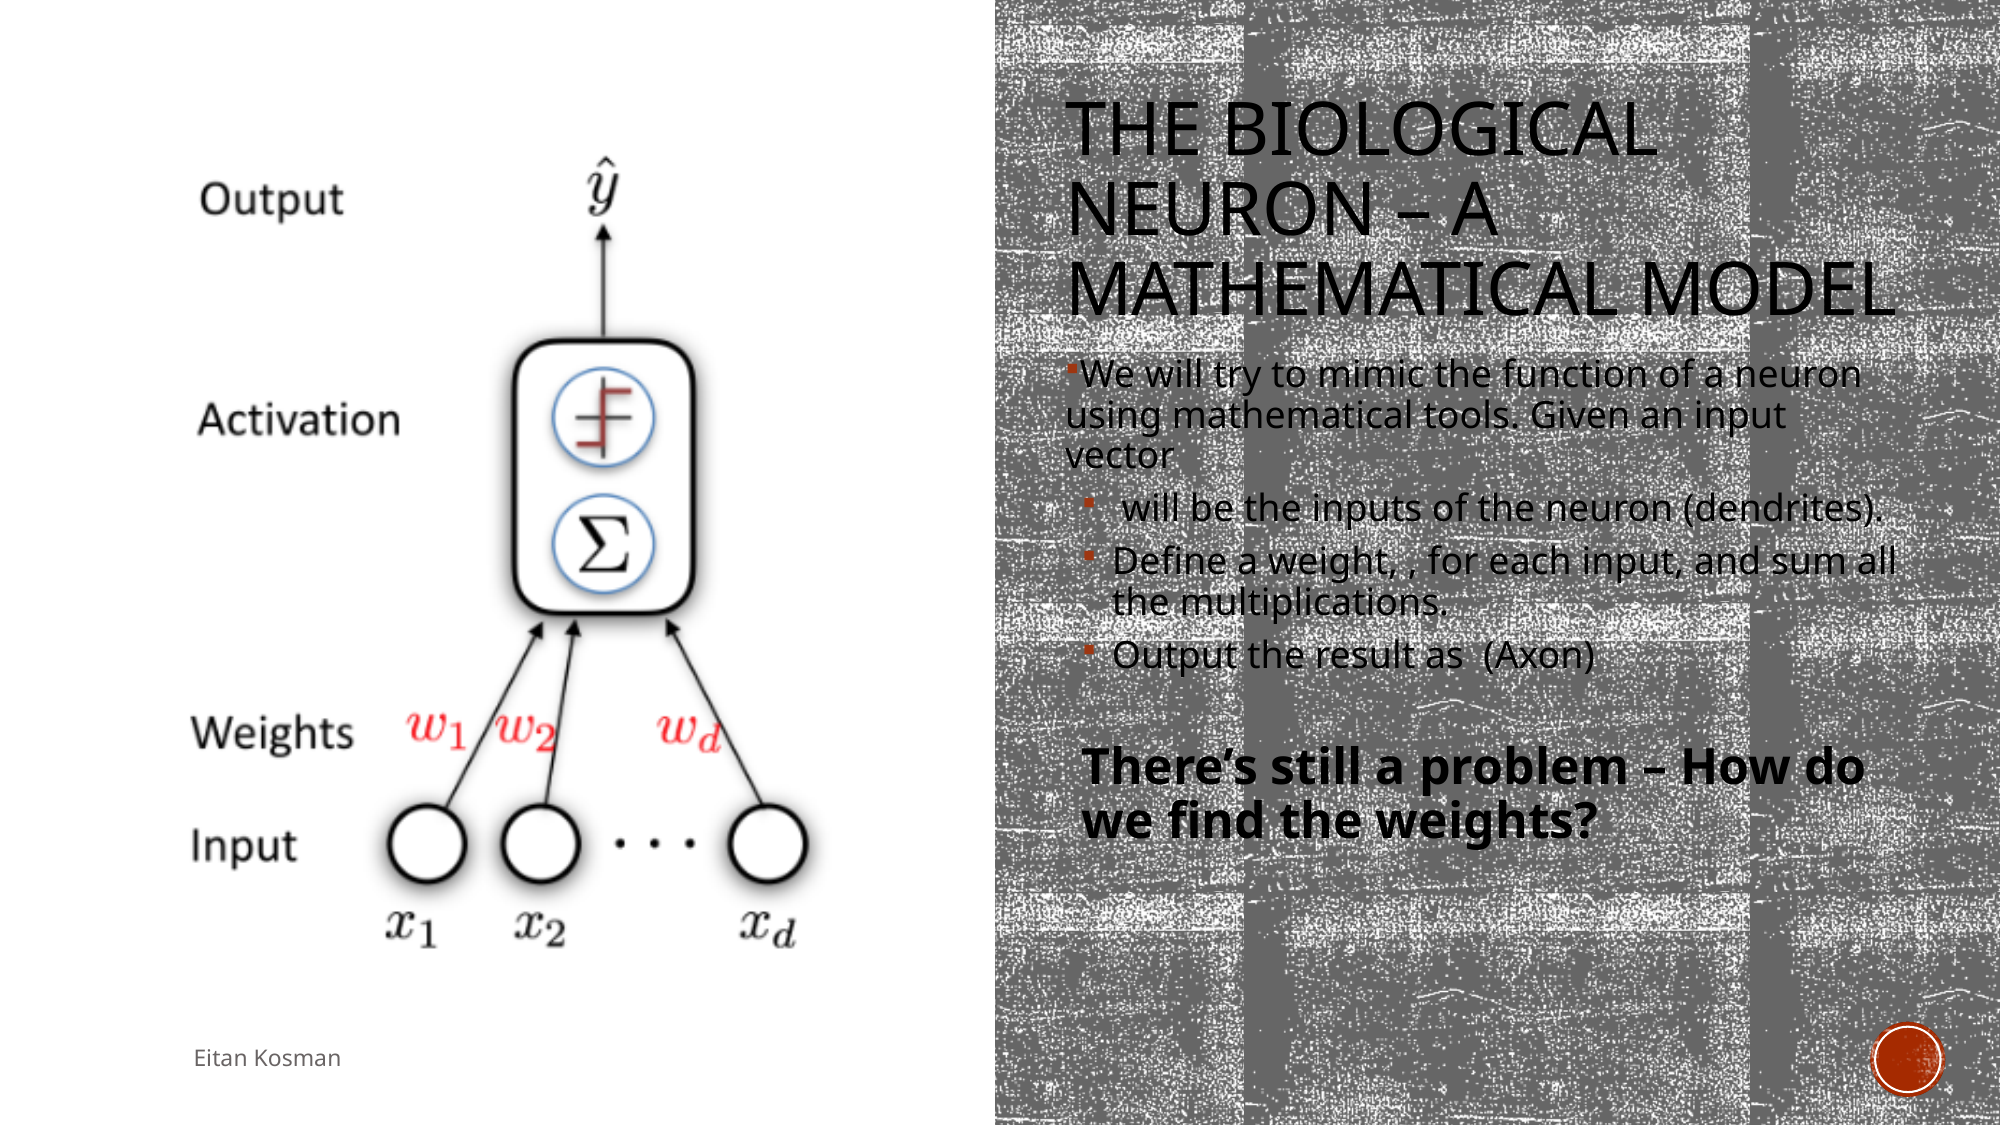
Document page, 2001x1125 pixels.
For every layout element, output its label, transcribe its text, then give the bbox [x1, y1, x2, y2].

text_box [994, 0, 2000, 1125]
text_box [1872, 1024, 1944, 1096]
picture [103, 131, 943, 996]
title The biological neuron – a mathematical model [1050, 79, 1920, 344]
footer Eitan Kosman [178, 1028, 1217, 1089]
